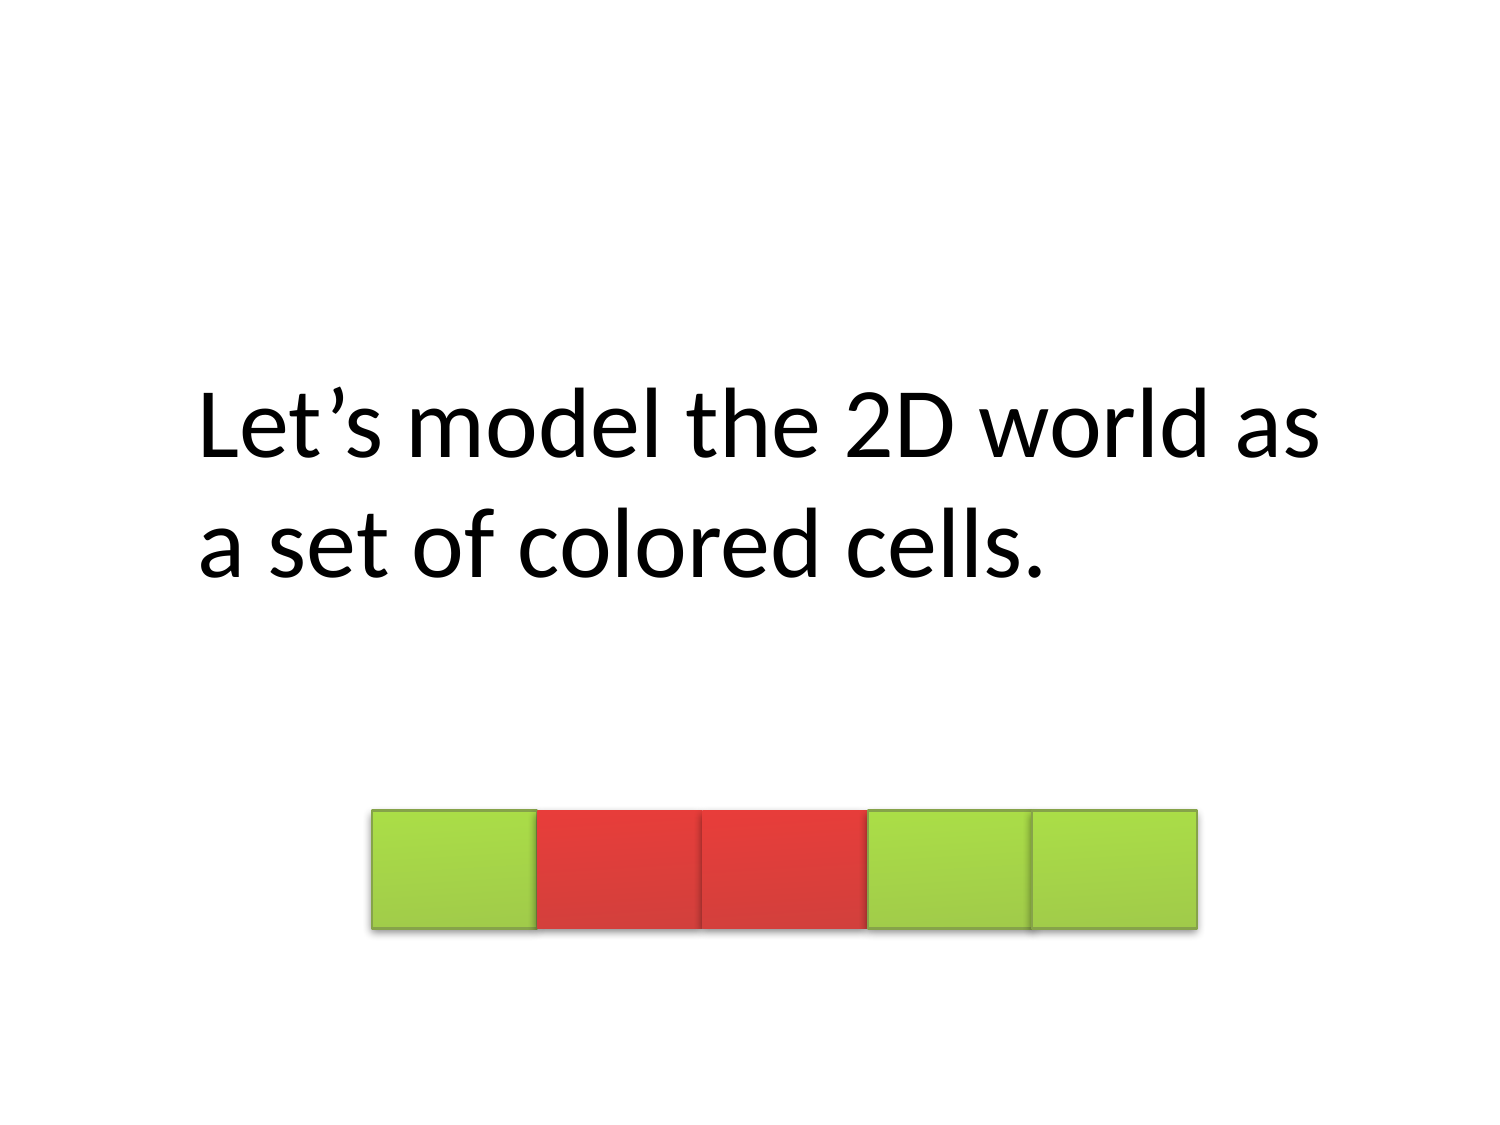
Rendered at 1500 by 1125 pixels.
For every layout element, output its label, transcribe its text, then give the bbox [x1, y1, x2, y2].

text_box [371, 809, 535, 930]
text_box [867, 809, 1030, 930]
text_box Let’s model the 2D world as a set of colored cells. [182, 349, 1389, 605]
text_box [702, 810, 865, 929]
text_box [1031, 809, 1198, 930]
text_box [537, 810, 699, 929]
